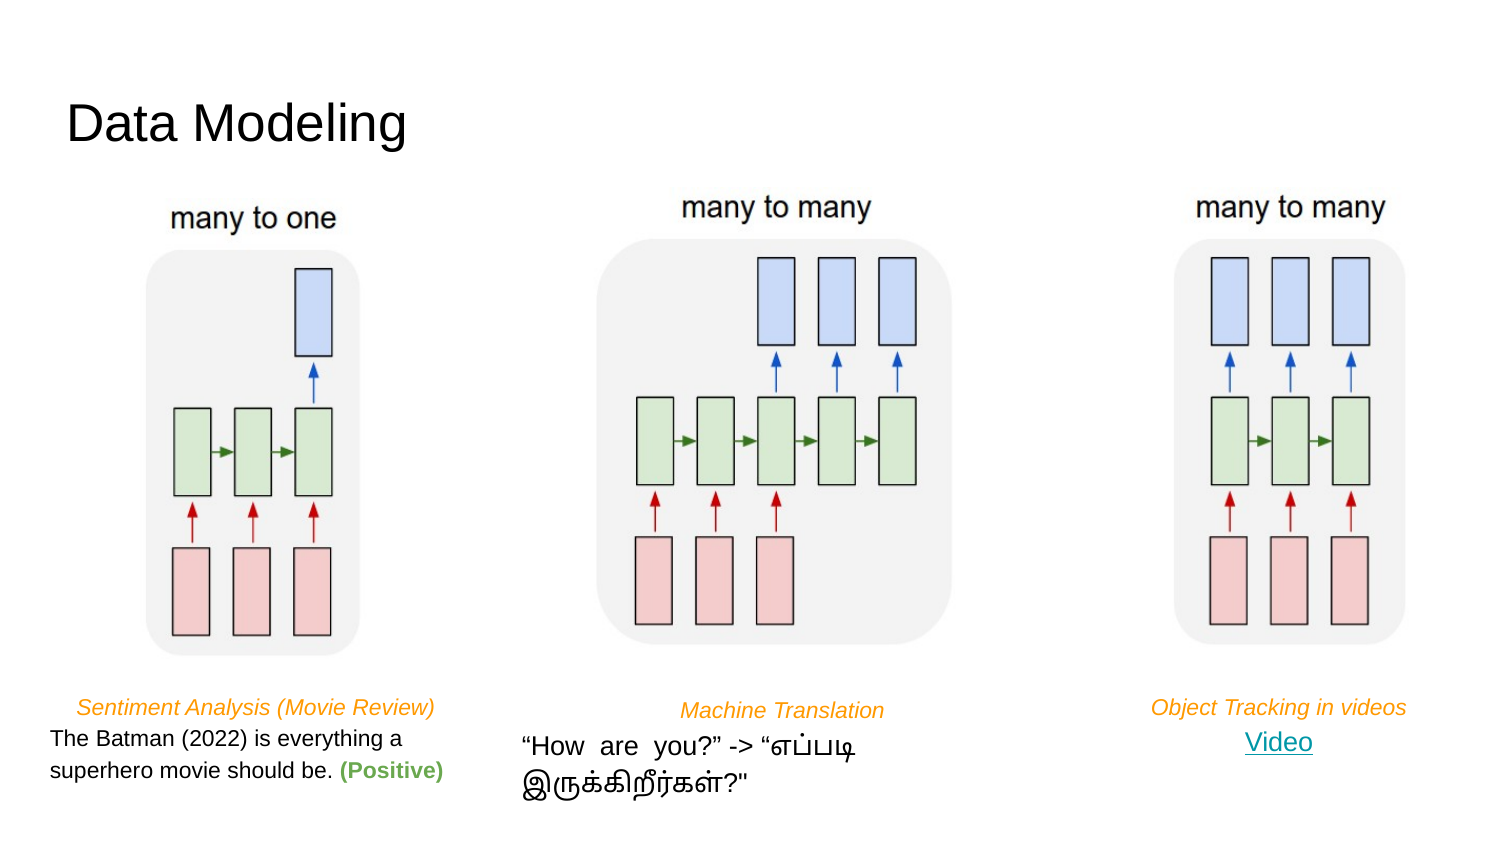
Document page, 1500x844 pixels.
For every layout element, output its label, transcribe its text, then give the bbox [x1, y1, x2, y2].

text_box Machine Translation “How are you?” -> “எப்படி இருக்கிறீர்கள்?" [506, 676, 1058, 813]
title Data Modeling [51, 72, 1449, 167]
picture [1151, 186, 1418, 657]
text_box Sentiment Analysis (Movie Review) The Batman (2022) is everything a superhero movie should be. (Positive) [34, 673, 477, 798]
picture [580, 186, 973, 657]
picture [122, 198, 389, 669]
text_box Object Tracking in videos Video [1057, 673, 1500, 773]
